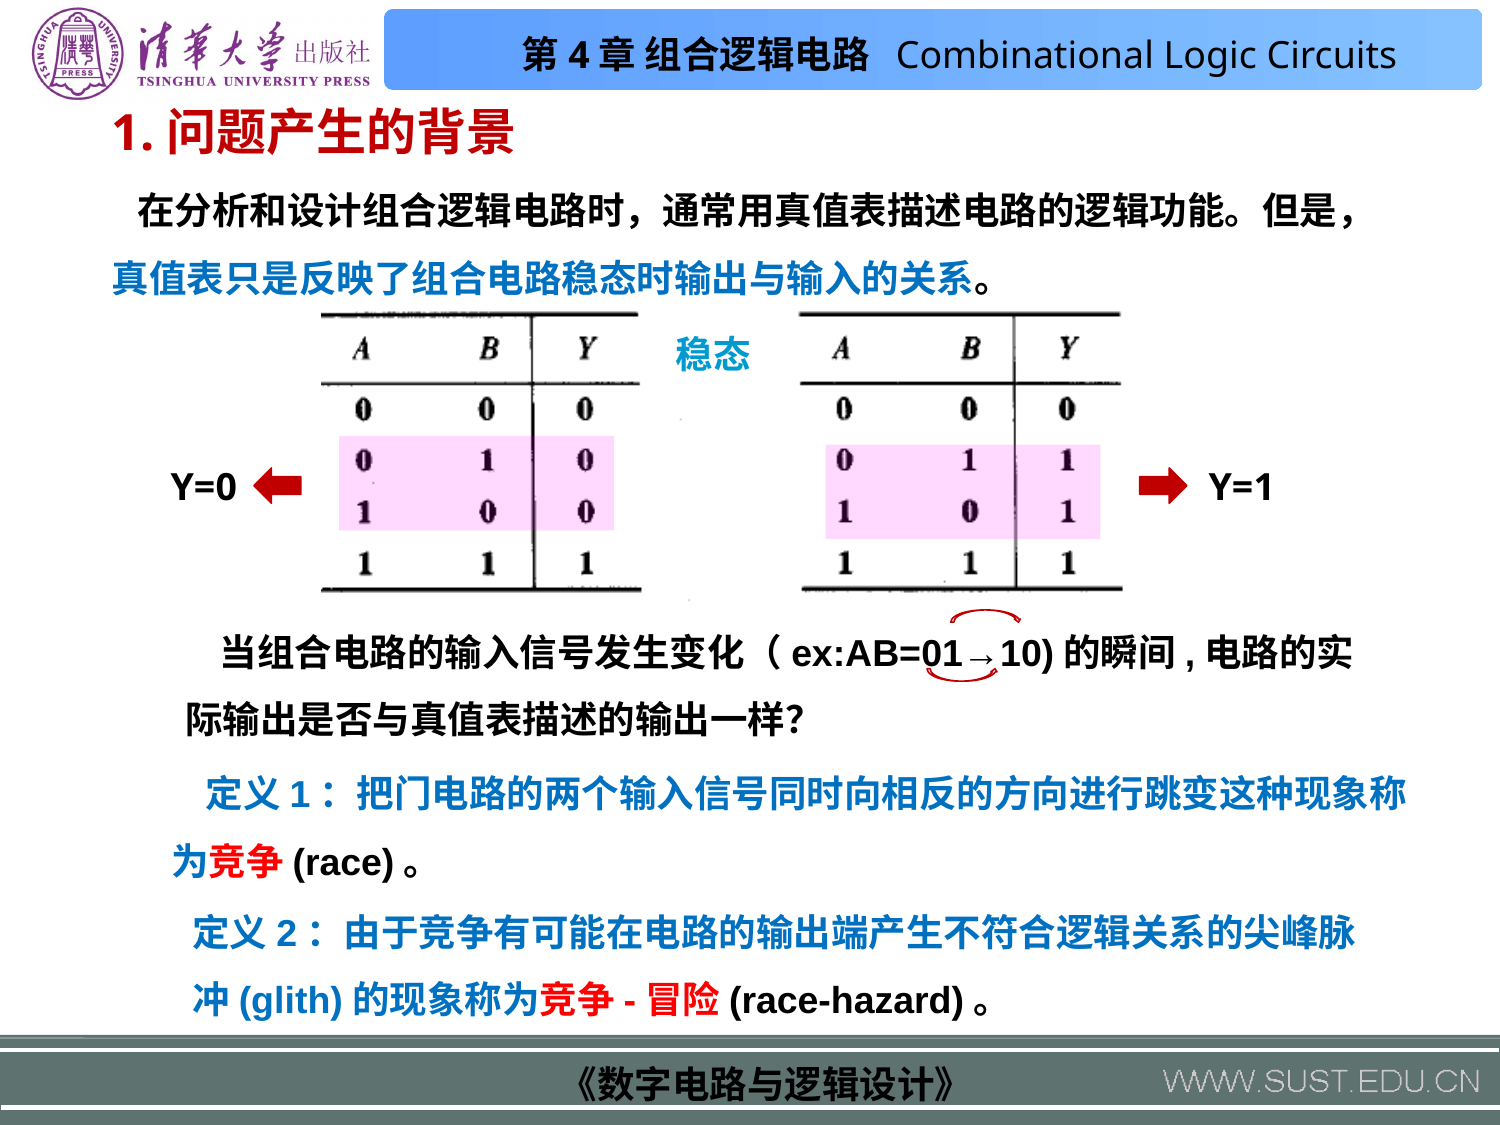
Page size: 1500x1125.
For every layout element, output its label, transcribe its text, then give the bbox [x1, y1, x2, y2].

picture [321, 308, 1148, 613]
text_box （1）逻辑抽象 [1151, 1057, 1492, 1105]
text_box [1005, 613, 1021, 623]
text_box 1.问题产生的背景 [96, 93, 647, 157]
text_box [253, 467, 301, 504]
text_box 在分析和设计组合逻辑电路时，通常用真值表描述电路的逻辑功能。但是，真值表只是反映了组合电路稳态时输出与输入的关系。 [96, 157, 1420, 307]
text_box [1148, 467, 1187, 504]
text_box [926, 668, 998, 682]
text_box 定义2：由于竞争有可能在电路的输出端产生不符合逻辑关系的尖峰脉冲(glith)的现象称为竞争-冒险(race-hazard)。 [177, 891, 1398, 1029]
text_box 当组合电路的输入信号发生变化（ex:AB=01→10)的瞬间,电路的实际输出是否与真值表描述的输出一样？ [170, 599, 1383, 740]
text_box Y=1 [1193, 455, 1291, 516]
picture [28, 0, 373, 110]
text_box 定义1：把门电路的两个输入信号同时向相反的方向进行跳变这种现象称为竞争(race)。 [156, 740, 1445, 891]
text_box Y=0 [155, 455, 253, 516]
